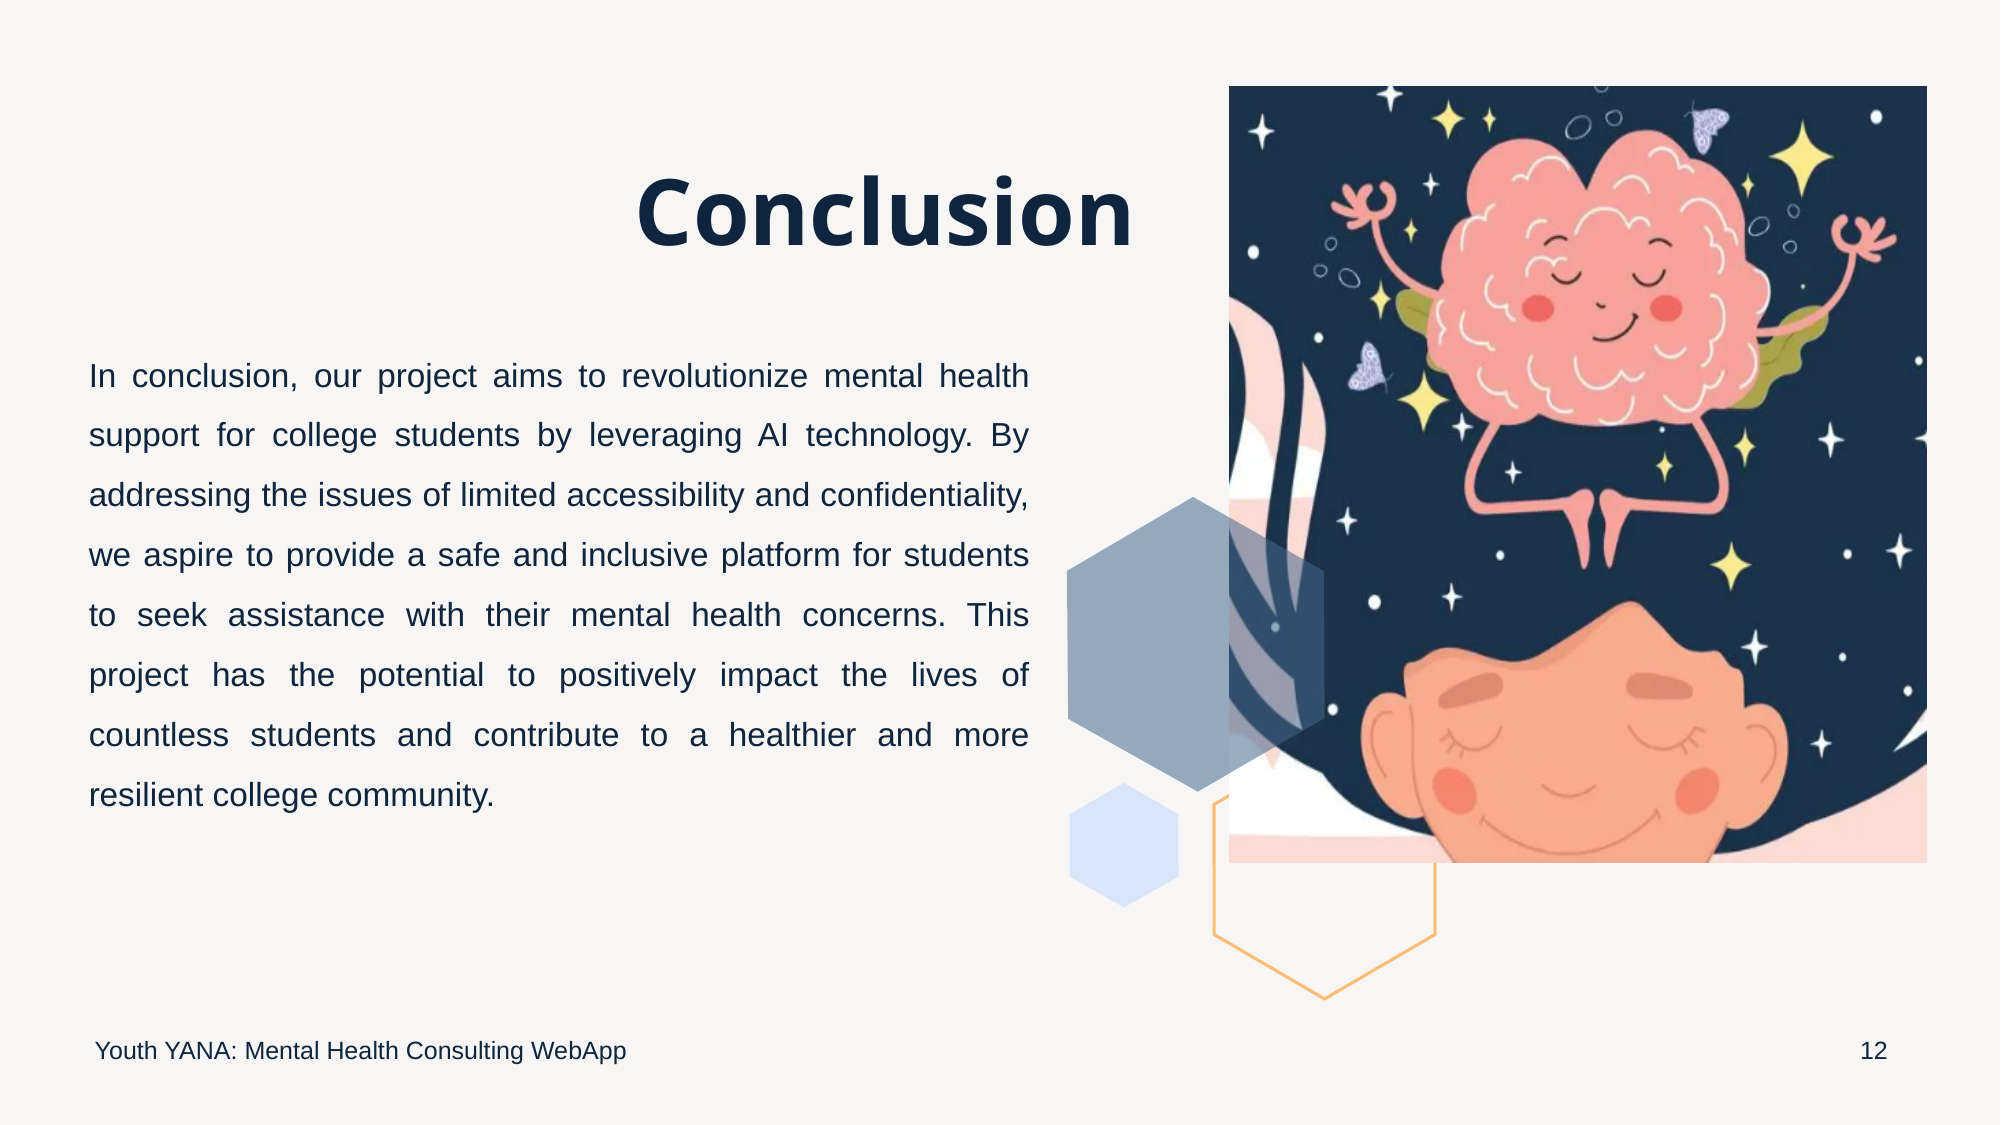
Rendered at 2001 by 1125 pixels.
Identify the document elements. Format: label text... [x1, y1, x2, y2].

title Conclusion [79, 159, 1223, 377]
slide_number 12 [1836, 1020, 1912, 1080]
footer Youth YANA: Mental Health Consulting WebApp [79, 1020, 755, 1080]
picture [1066, 86, 1927, 864]
list In conclusion, our project aims to revolutionize mental health support for college students by leveraging AI technology. By addressing the issues of limited accessibility and confidentiality, we aspire to provide a safe and inclusive platform for students to seek assistance with their mental health concerns. This project has the potential to positively impact the lives of countless students and contribute to a healthier and more resilient college community. [73, 326, 1047, 914]
